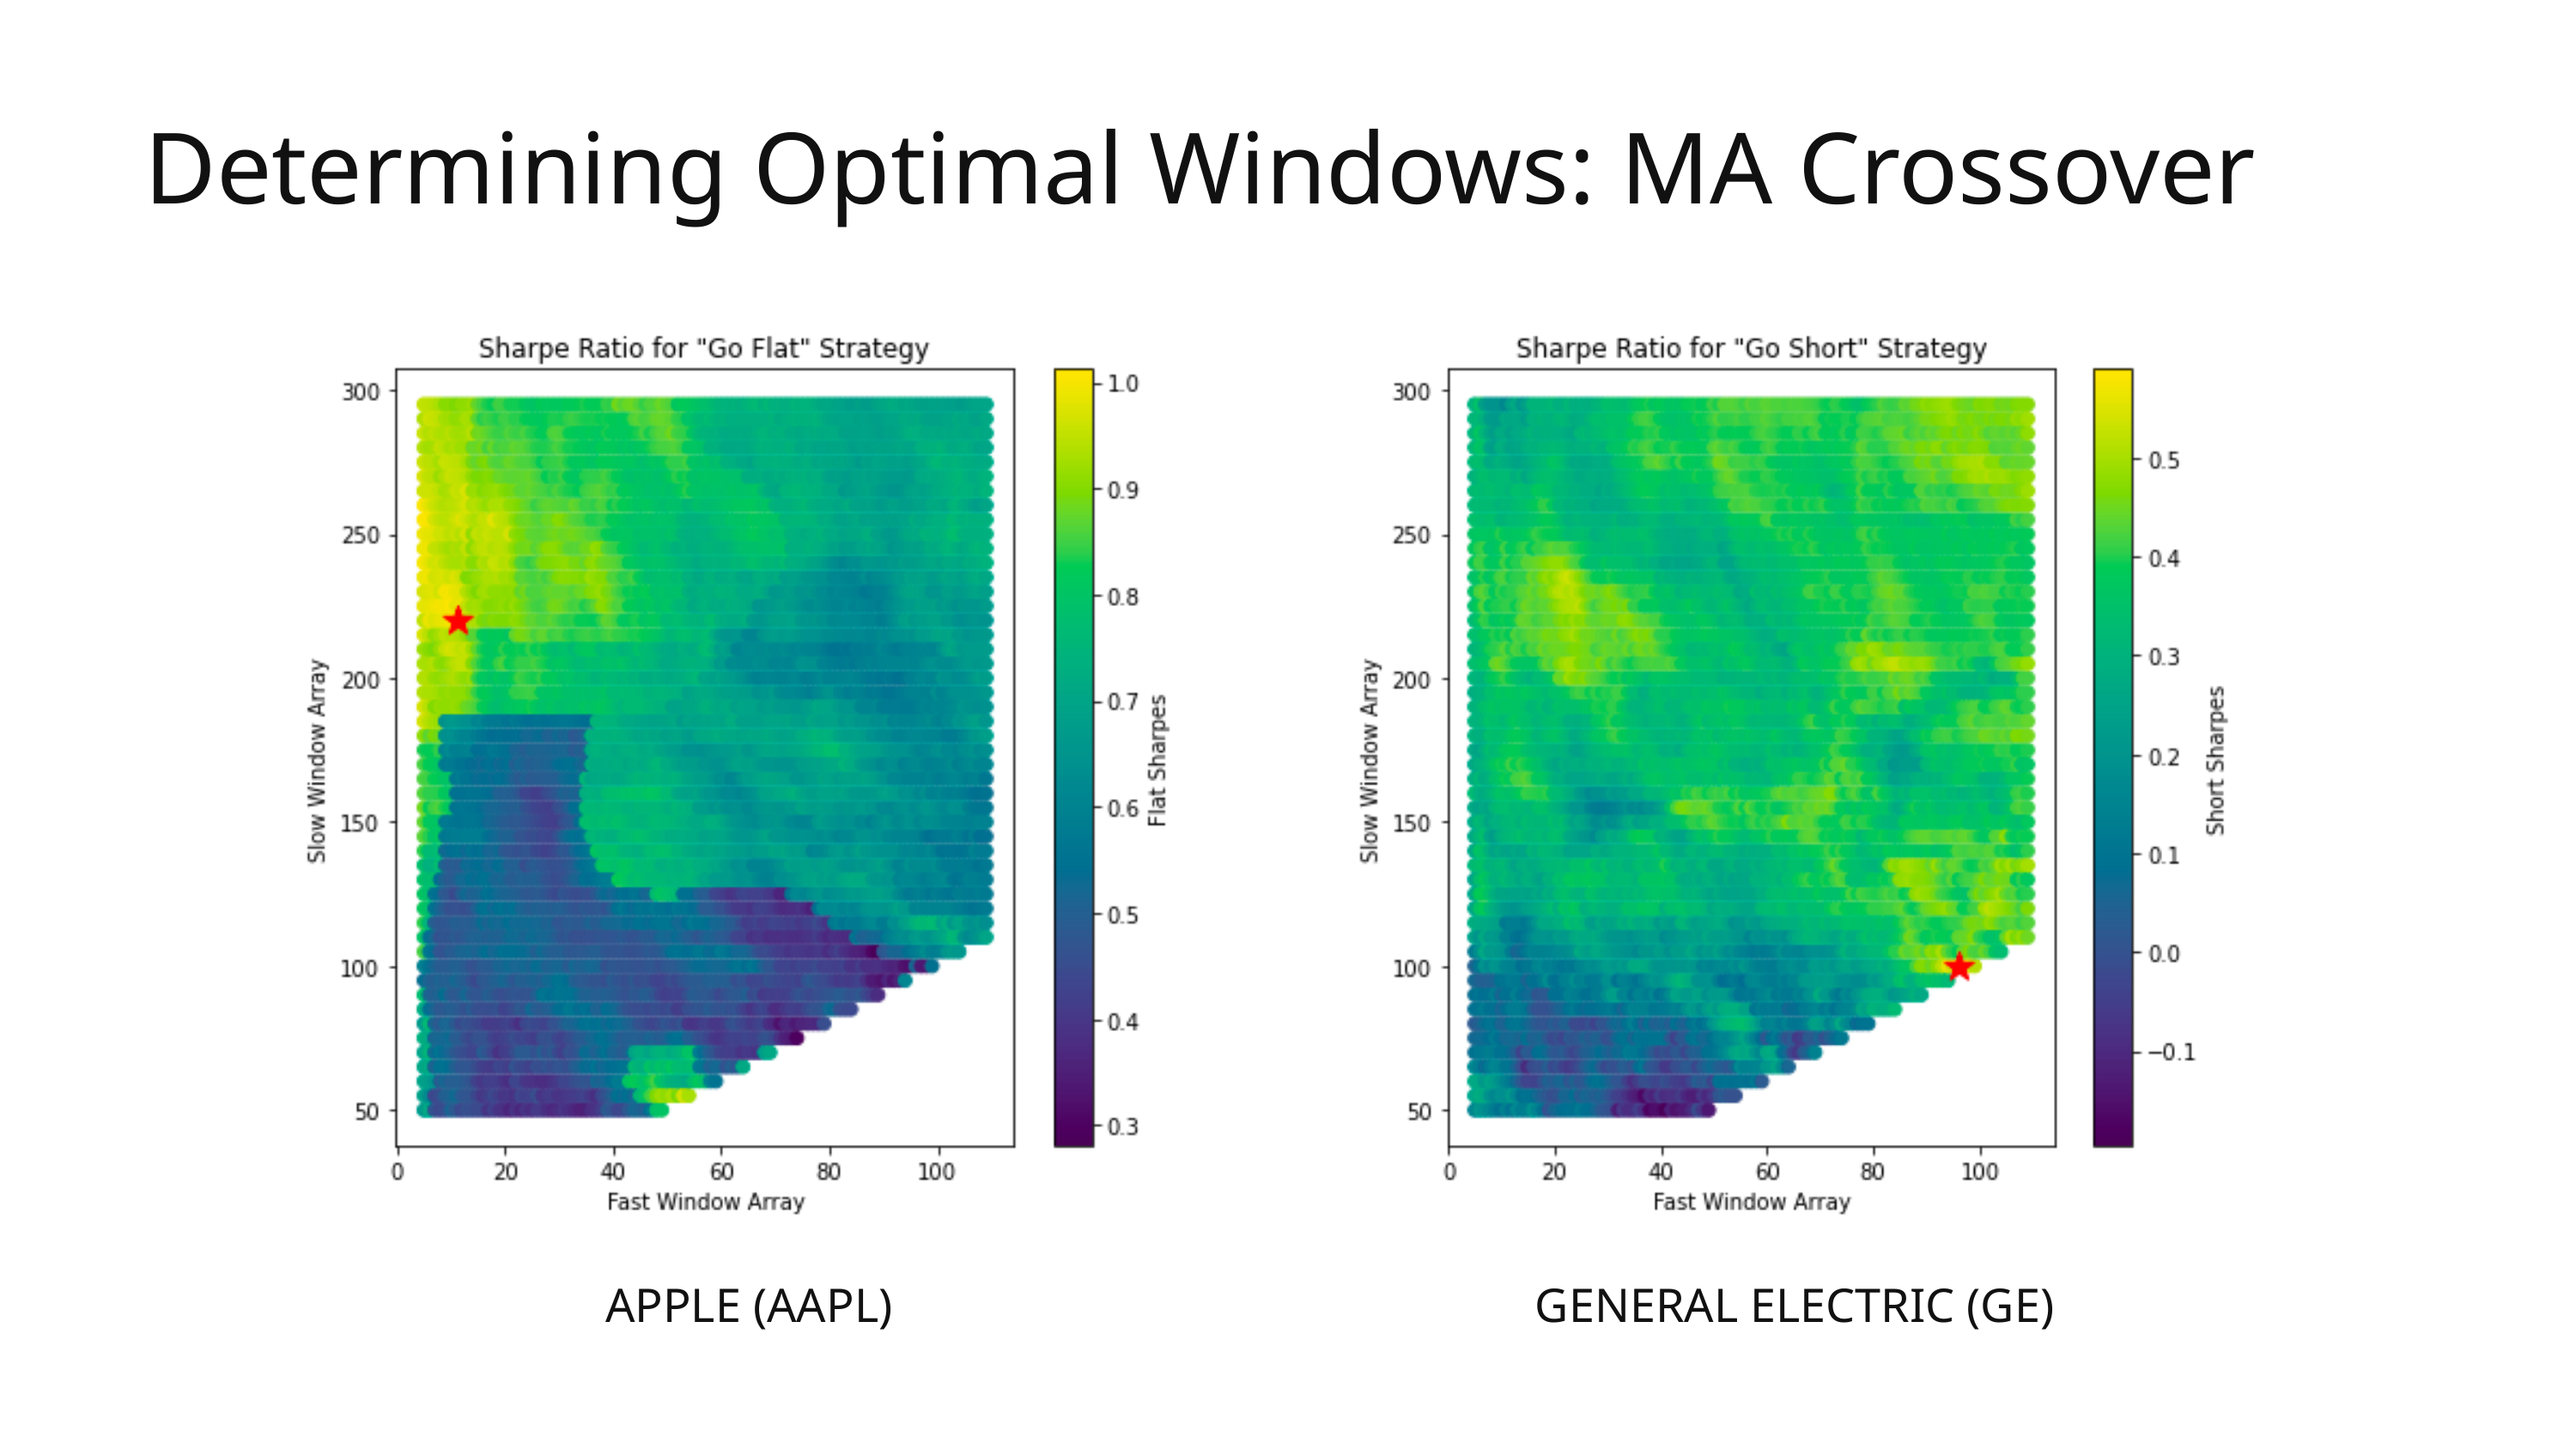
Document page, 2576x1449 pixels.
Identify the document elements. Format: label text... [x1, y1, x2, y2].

text_box APPLE (AAPL) [507, 1276, 991, 1332]
text_box GENERAL ELECTRIC (GE) [1463, 1276, 2126, 1332]
text_box Determining Optimal Windows: MA Crossover [144, 105, 2351, 224]
text_box [1331, 322, 2258, 1228]
text_box [295, 322, 1202, 1228]
